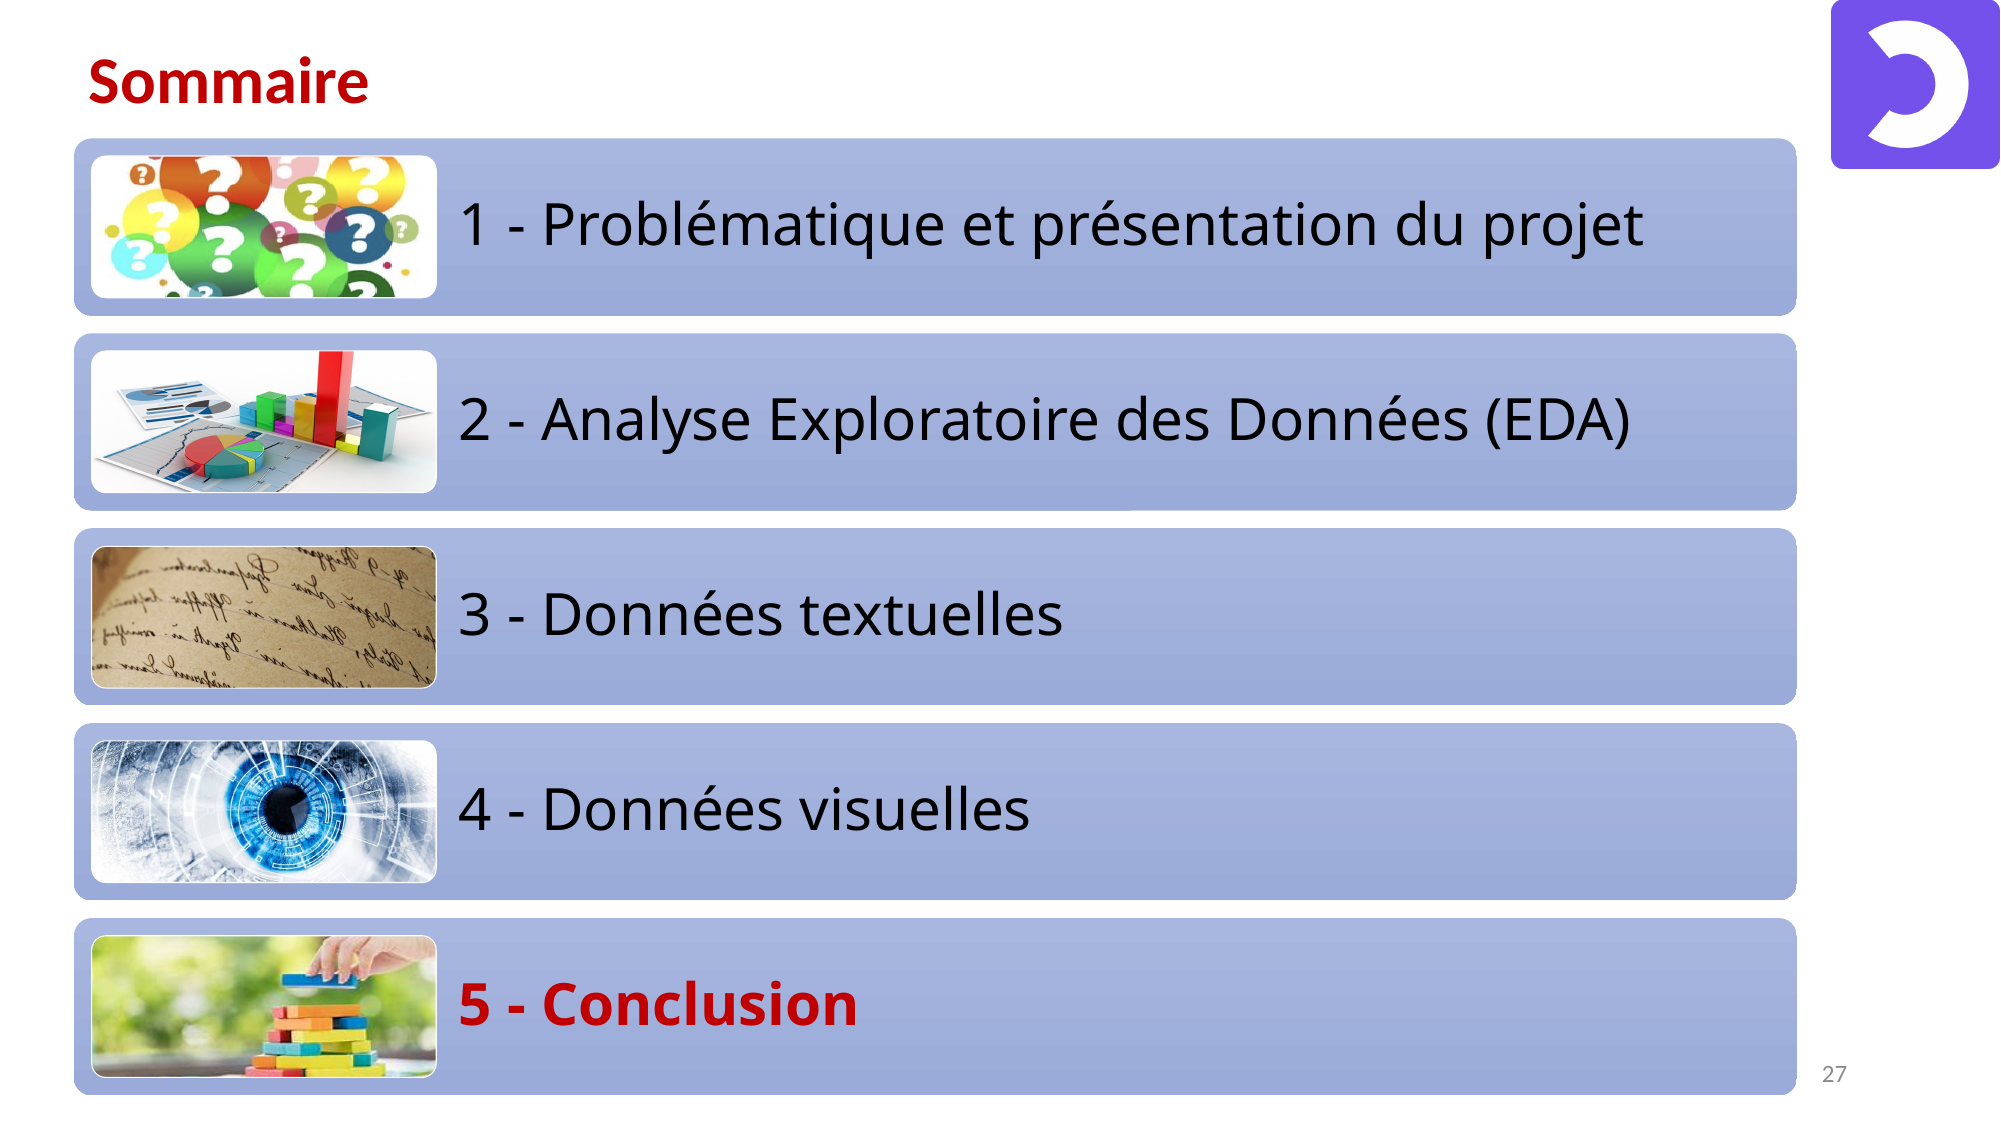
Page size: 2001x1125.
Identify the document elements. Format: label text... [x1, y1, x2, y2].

picture [1831, 0, 2000, 169]
slide_number 27 [1412, 1042, 1863, 1103]
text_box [73, 138, 1797, 1096]
text_box Sommaire [73, 29, 1077, 138]
